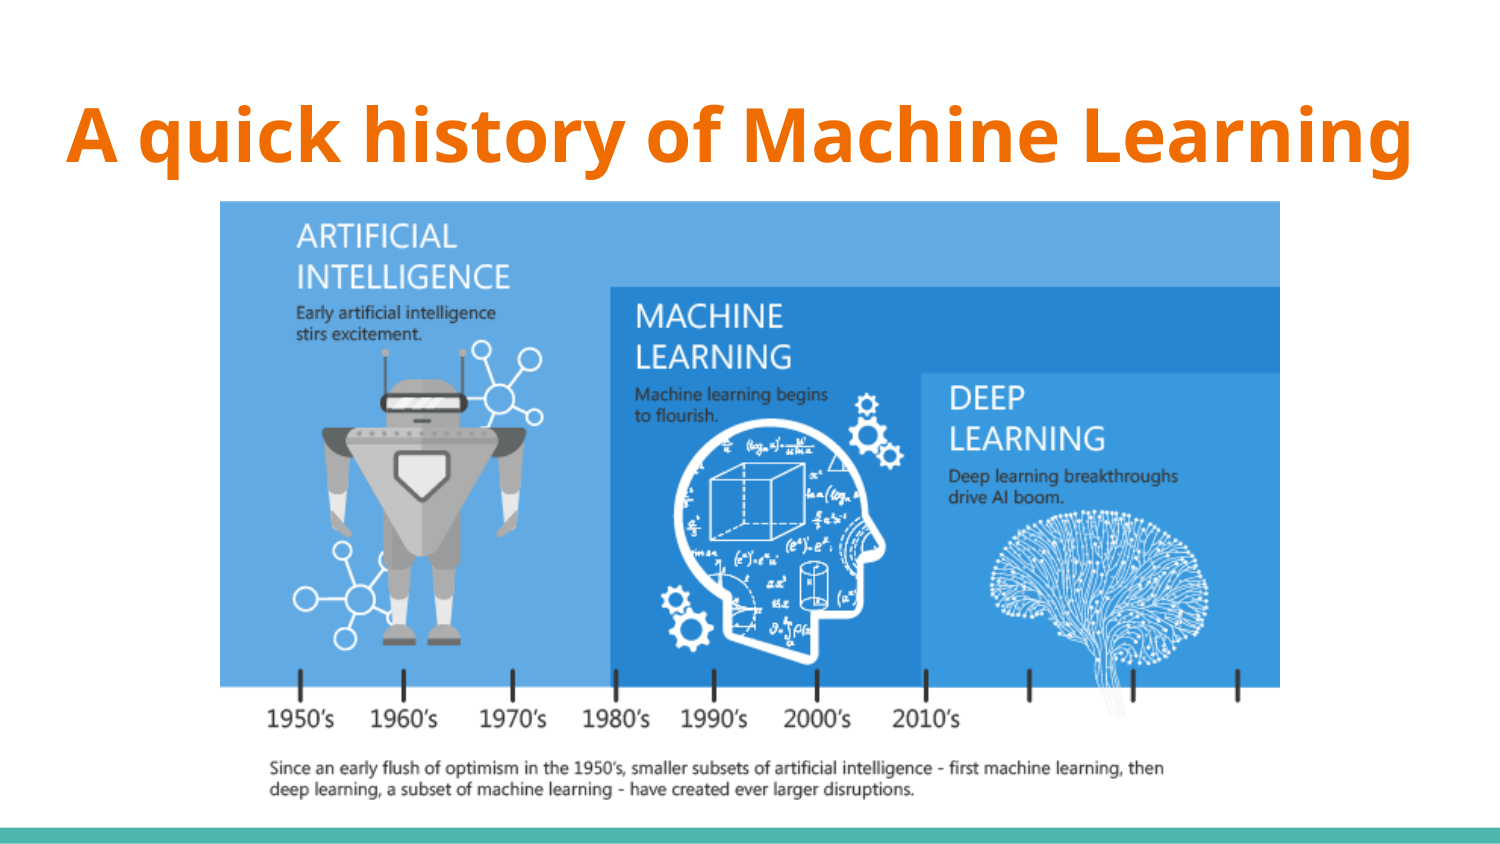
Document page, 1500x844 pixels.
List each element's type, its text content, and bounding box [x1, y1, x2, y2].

picture [220, 200, 1280, 807]
title A quick history of Machine Learning [51, 72, 1449, 189]
